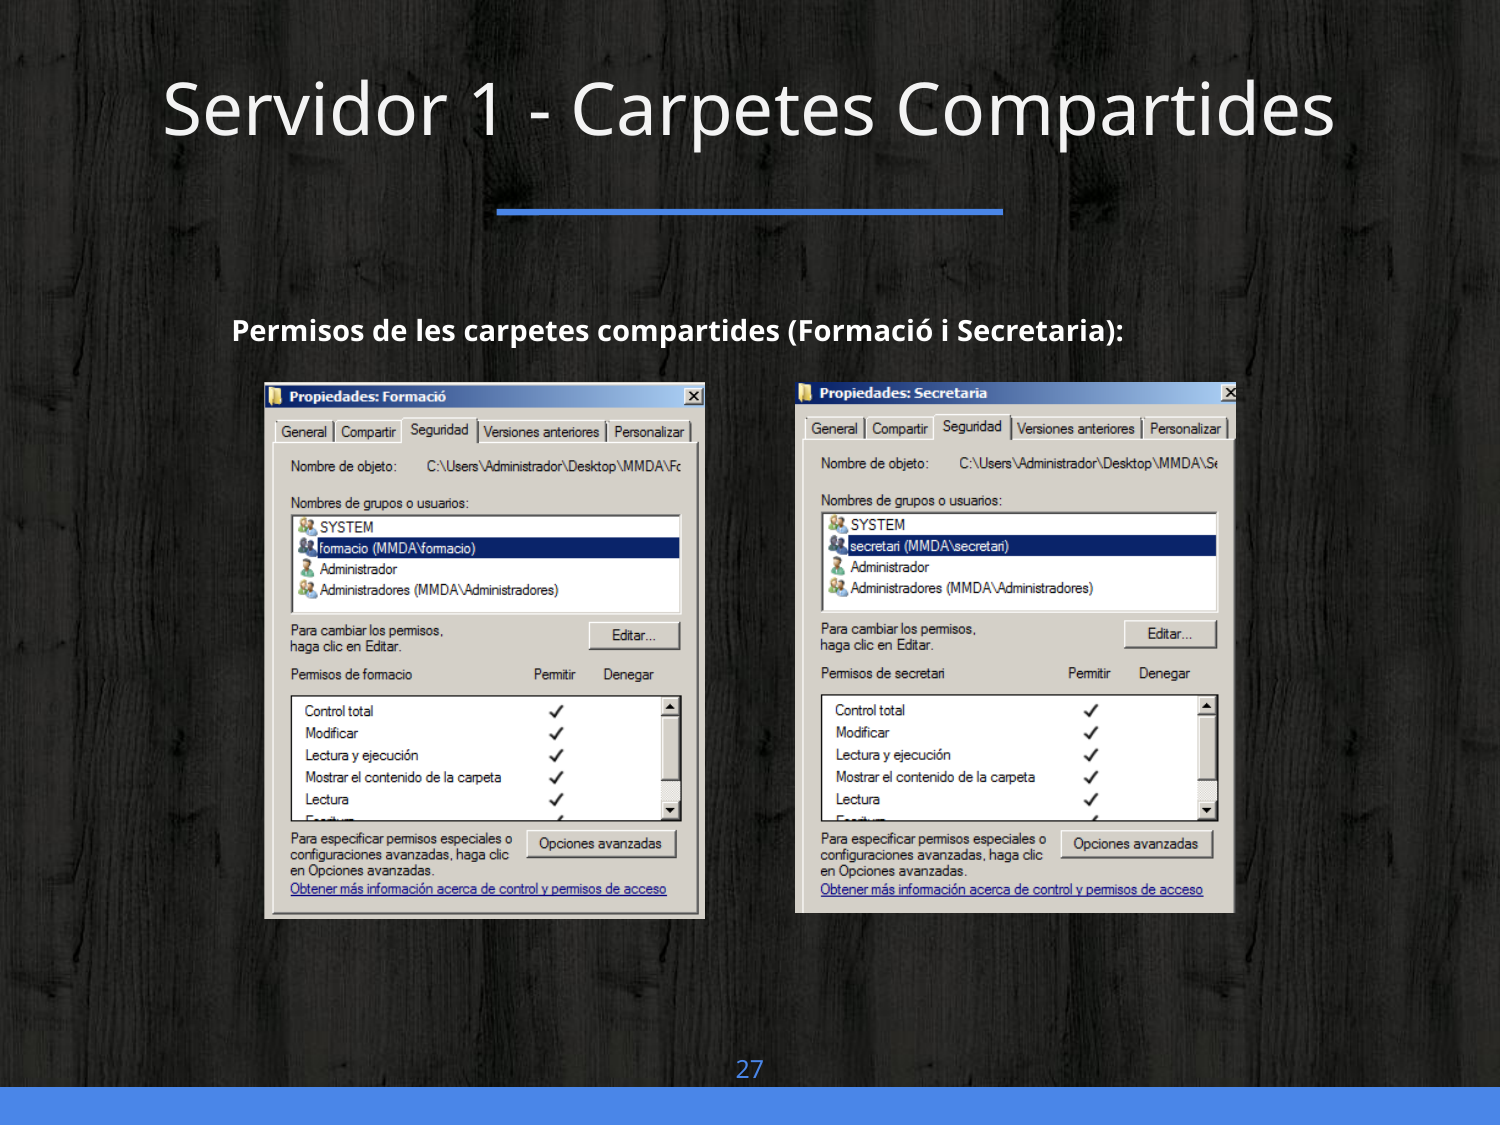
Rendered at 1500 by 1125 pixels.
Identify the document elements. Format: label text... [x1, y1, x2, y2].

picture [0, 0, 1500, 1087]
slide_number 27 [705, 1038, 795, 1087]
text_box [0, 1087, 1500, 1125]
text_box Permisos de les carpetes compartides (Formació i Secretaria): [216, 297, 1253, 367]
title Servidor 1 - Carpetes Compartides [75, 0, 1425, 213]
